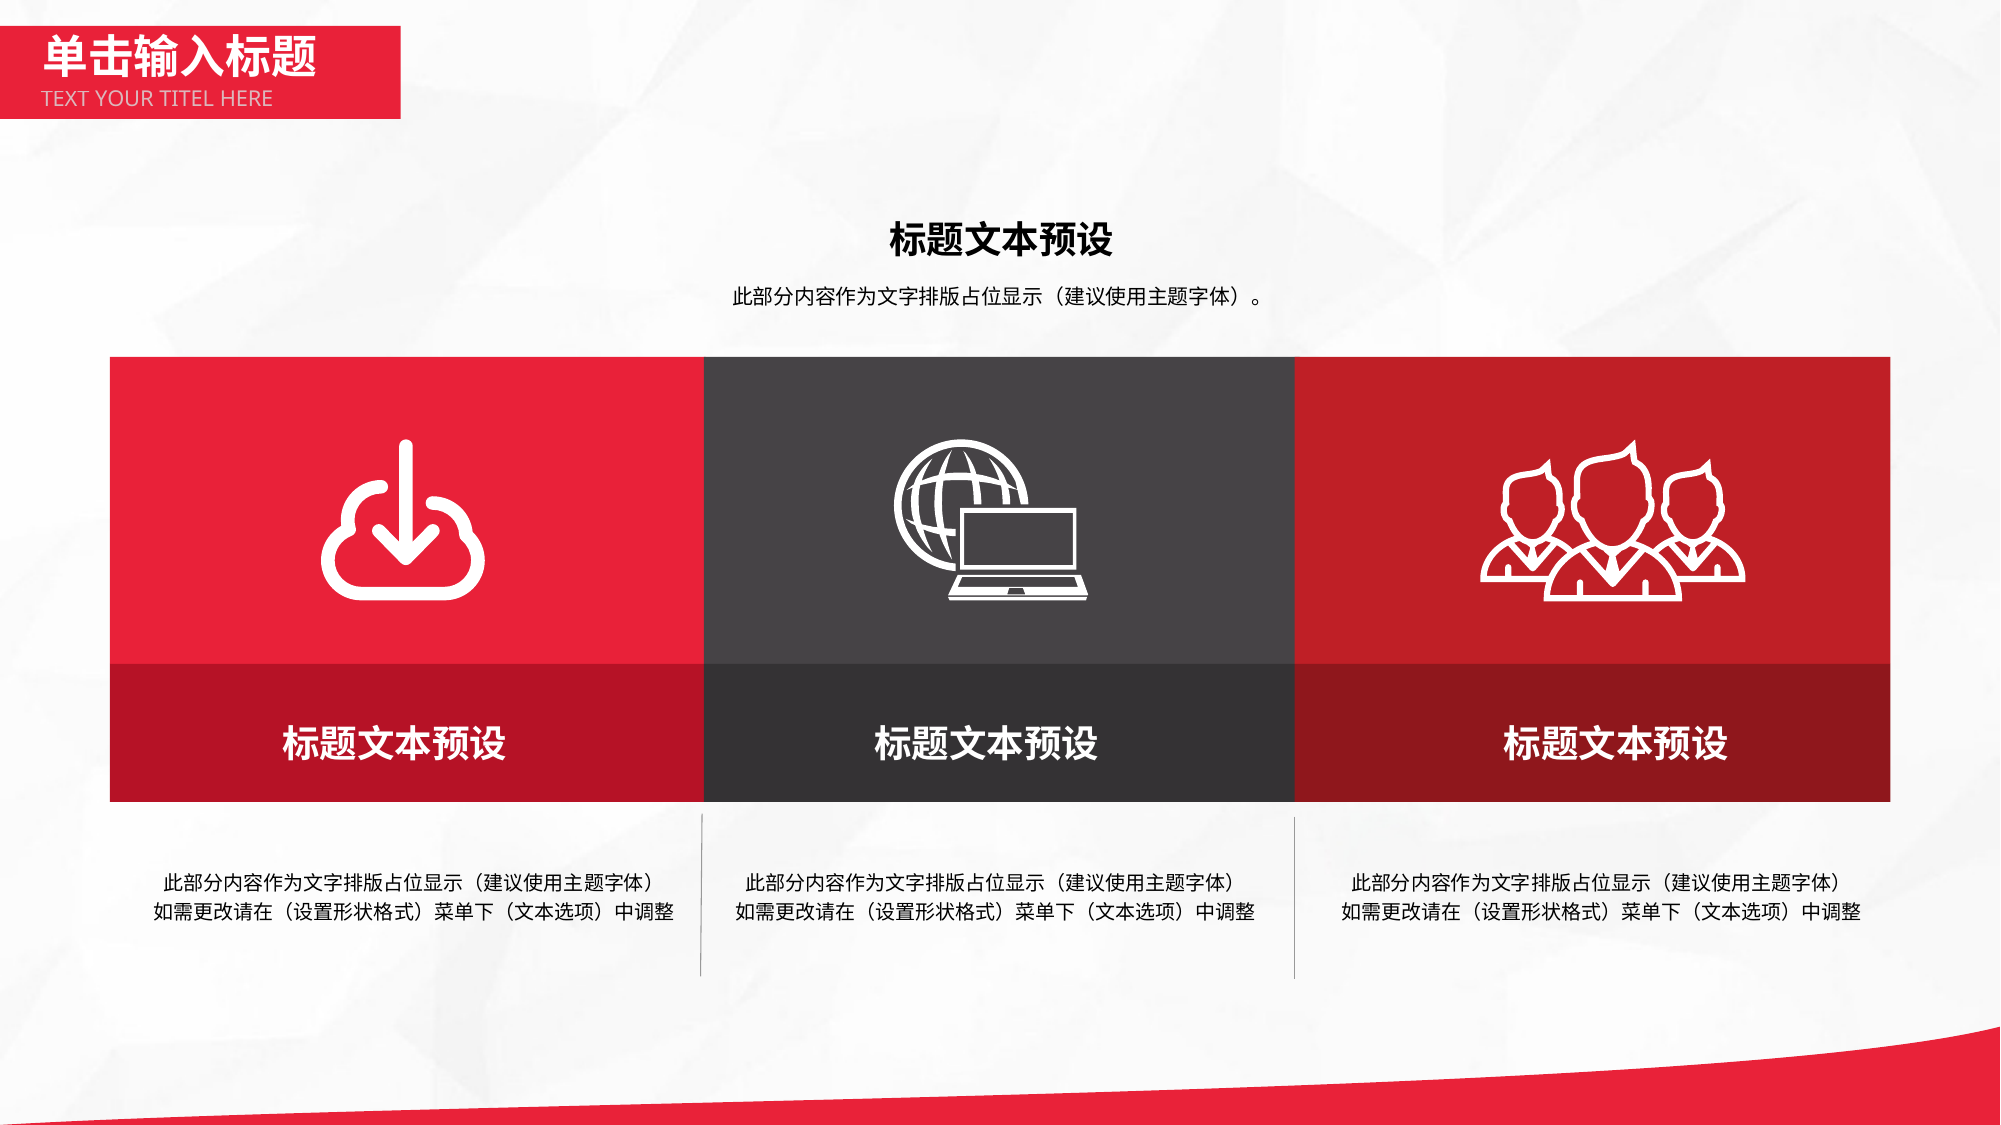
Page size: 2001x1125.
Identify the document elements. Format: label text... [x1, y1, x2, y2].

text_box 标题文本预设 [797, 201, 1206, 256]
text_box 此部分内容作为文字排版占位显示（建议使用主题字体）。 [473, 256, 1530, 332]
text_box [698, 356, 1300, 980]
picture [0, 0, 2000, 1124]
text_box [109, 356, 698, 977]
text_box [1294, 356, 1898, 935]
